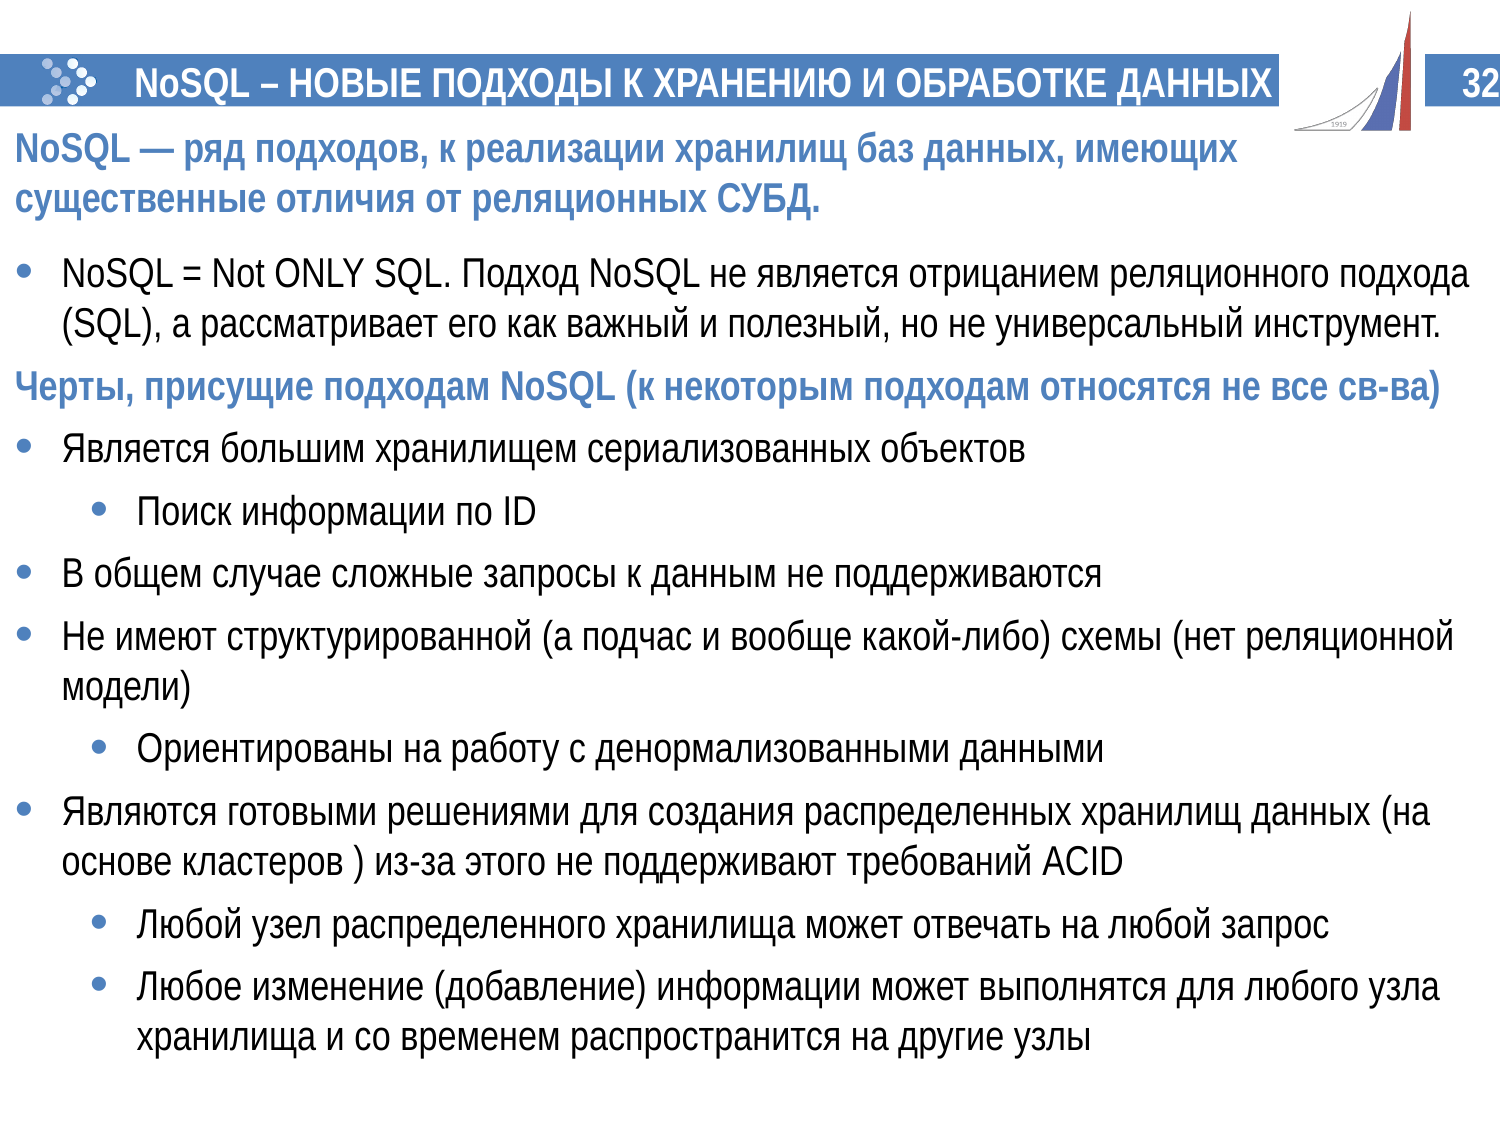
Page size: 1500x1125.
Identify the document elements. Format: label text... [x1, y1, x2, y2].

picture [37, 54, 98, 108]
text_box NoSQL – НОВЫЕ ПОДХОДЫ К ХРАНЕНИЮ И ОБРАБОТКЕ ДАННЫХ [119, 48, 1500, 114]
picture [1291, 11, 1414, 48]
text_box NoSQL — ряд подходов, к реализации хранилищ баз данных, имеющих существенные отличия от реляционных СУБД. NoSQL = Not ONLY SQL. Подход NoSQL не является отрицанием реляционного подхода (SQL), а рассматривает его как важный и полезный, но не универсальный инструмент. Черты, присущие подходам NoSQL (к некоторым подходам относятся не все св-ва) Является большим хранилищем сериализованных объектов Поиск информации по ID В общем случае сложные запросы к данным не поддерживаются Не имеют структурированной (а подчас и вообще какой-либо) схемы (нет реляционной модели) Ориентированы на работу с денормализованными данными Являются готовыми решениями для создания распределенных хранилищ данных (на основе кластеров ) из-за этого не поддерживают требований ACID Любой узел распределенного хранилища может отвечать на любой запрос Любое изменение (добавление) информации может выполнятся для любого узла хранилища и со временем распространится на другие узлы [0, 113, 1487, 1067]
